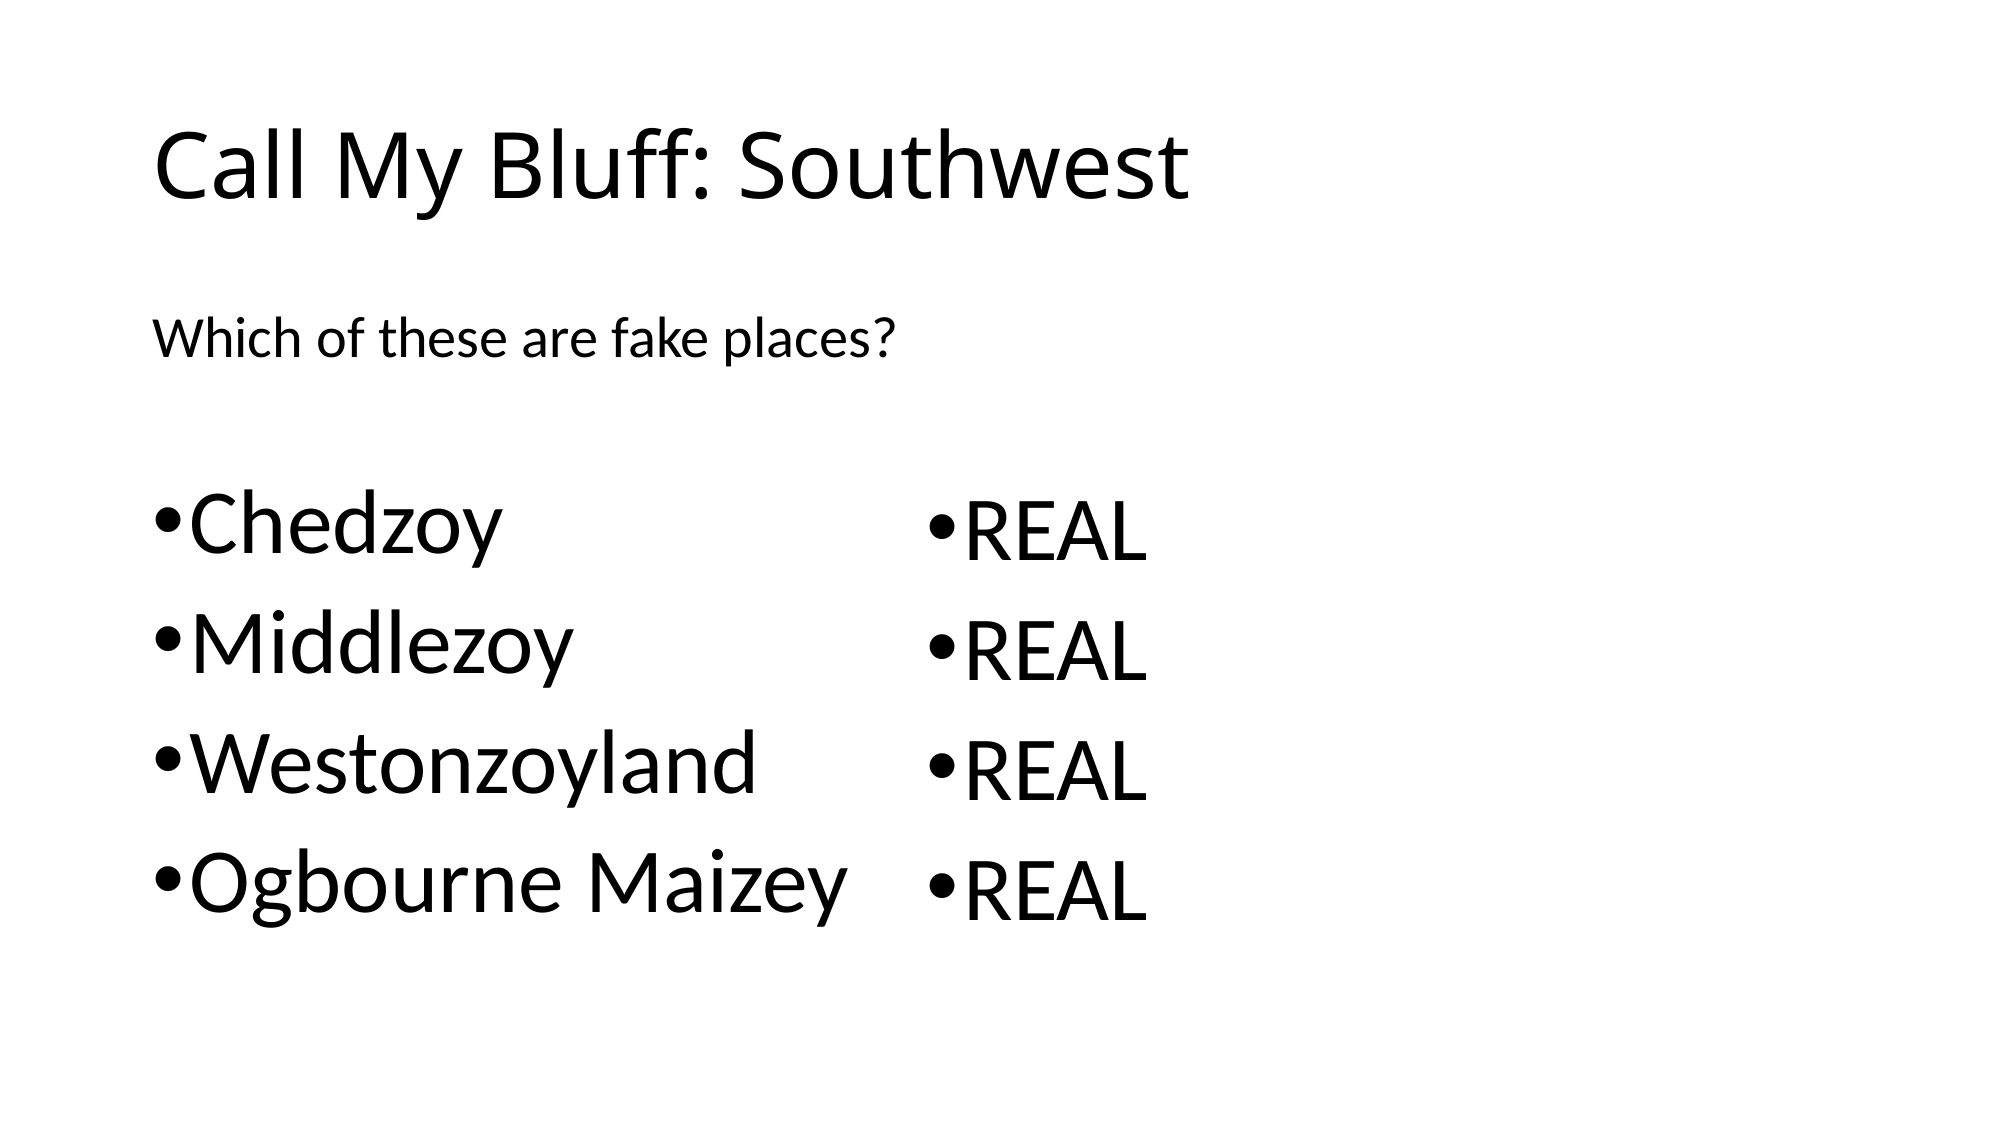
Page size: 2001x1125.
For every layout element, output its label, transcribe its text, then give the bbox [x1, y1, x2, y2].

title Call My Bluff: Southwest [137, 59, 1863, 278]
text_box REAL REAL REAL REAL [911, 299, 1748, 1014]
list Which of these are fake places? Chedzoy Middlezoy Westonzoyland Ogbourne Maizey [137, 299, 911, 1014]
